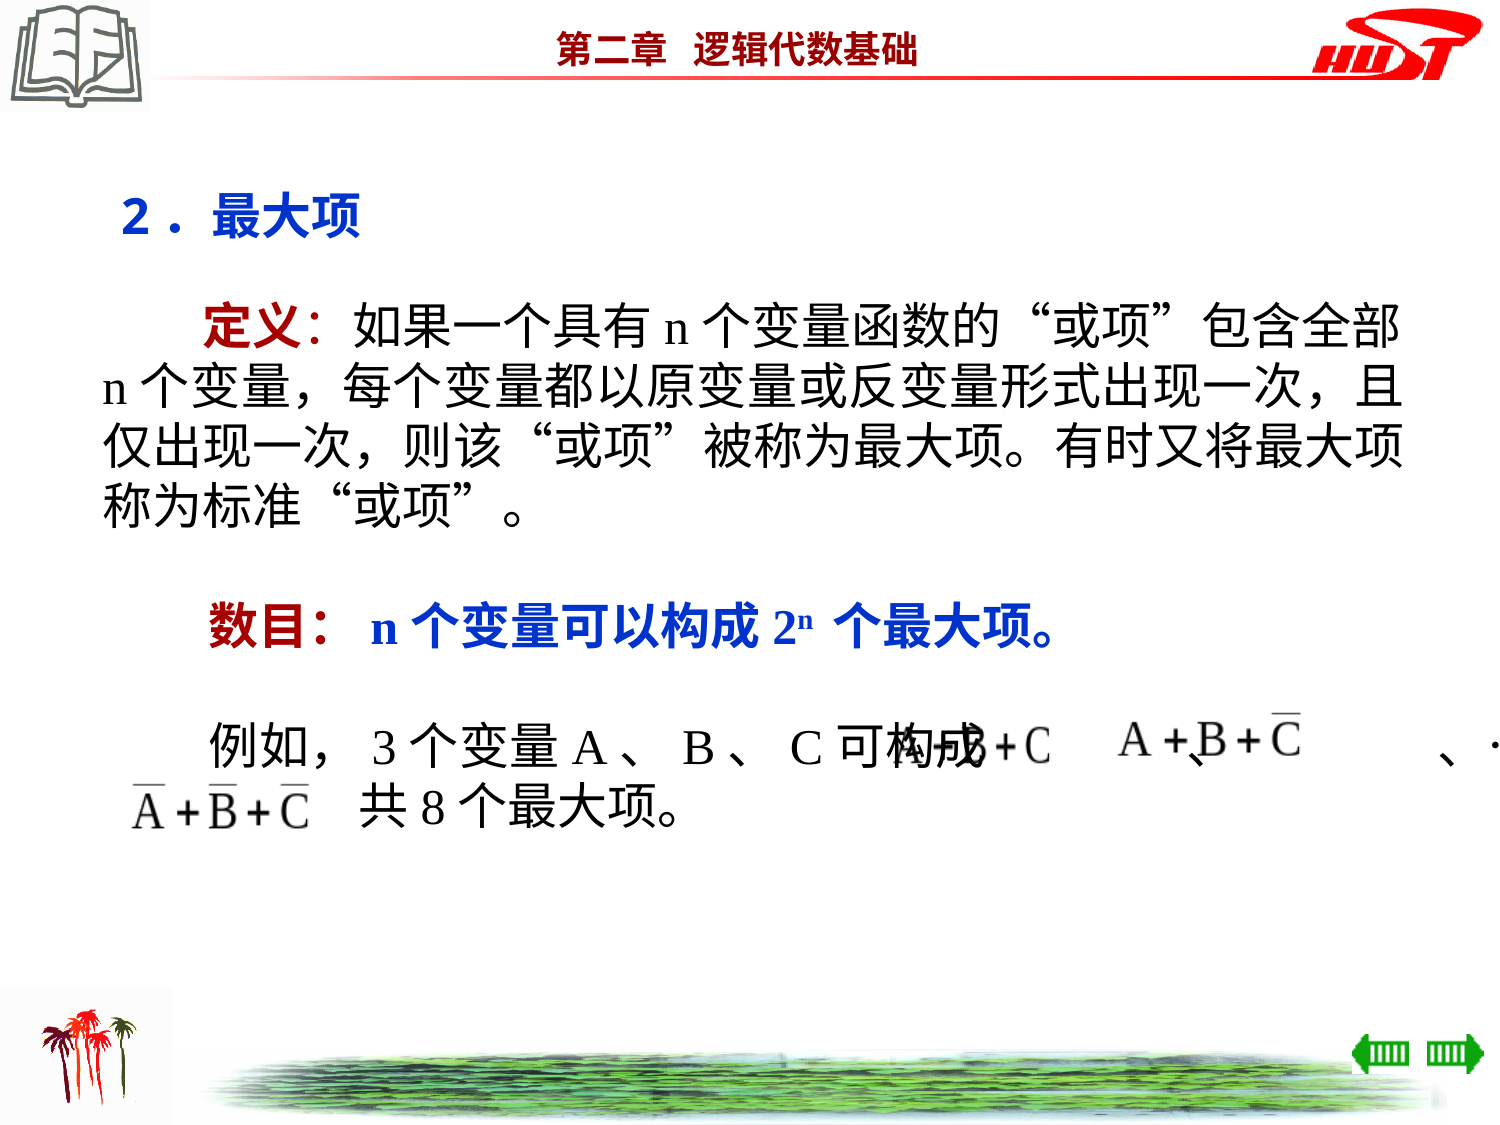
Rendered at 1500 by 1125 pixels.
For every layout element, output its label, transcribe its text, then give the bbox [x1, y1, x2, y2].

text_box 2．最大项 [106, 177, 455, 252]
picture [0, 0, 1483, 112]
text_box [93, 587, 1500, 842]
text_box 定义：如果一个具有n个变量函数的“或项”包含全部n个变量，每个变量都以原变量或反变量形式出现一次，且仅出现一次，则该“或项”被称为最大项。有时又将最大项称为标准“或项”。 [87, 287, 1420, 543]
picture [0, 988, 1484, 1125]
